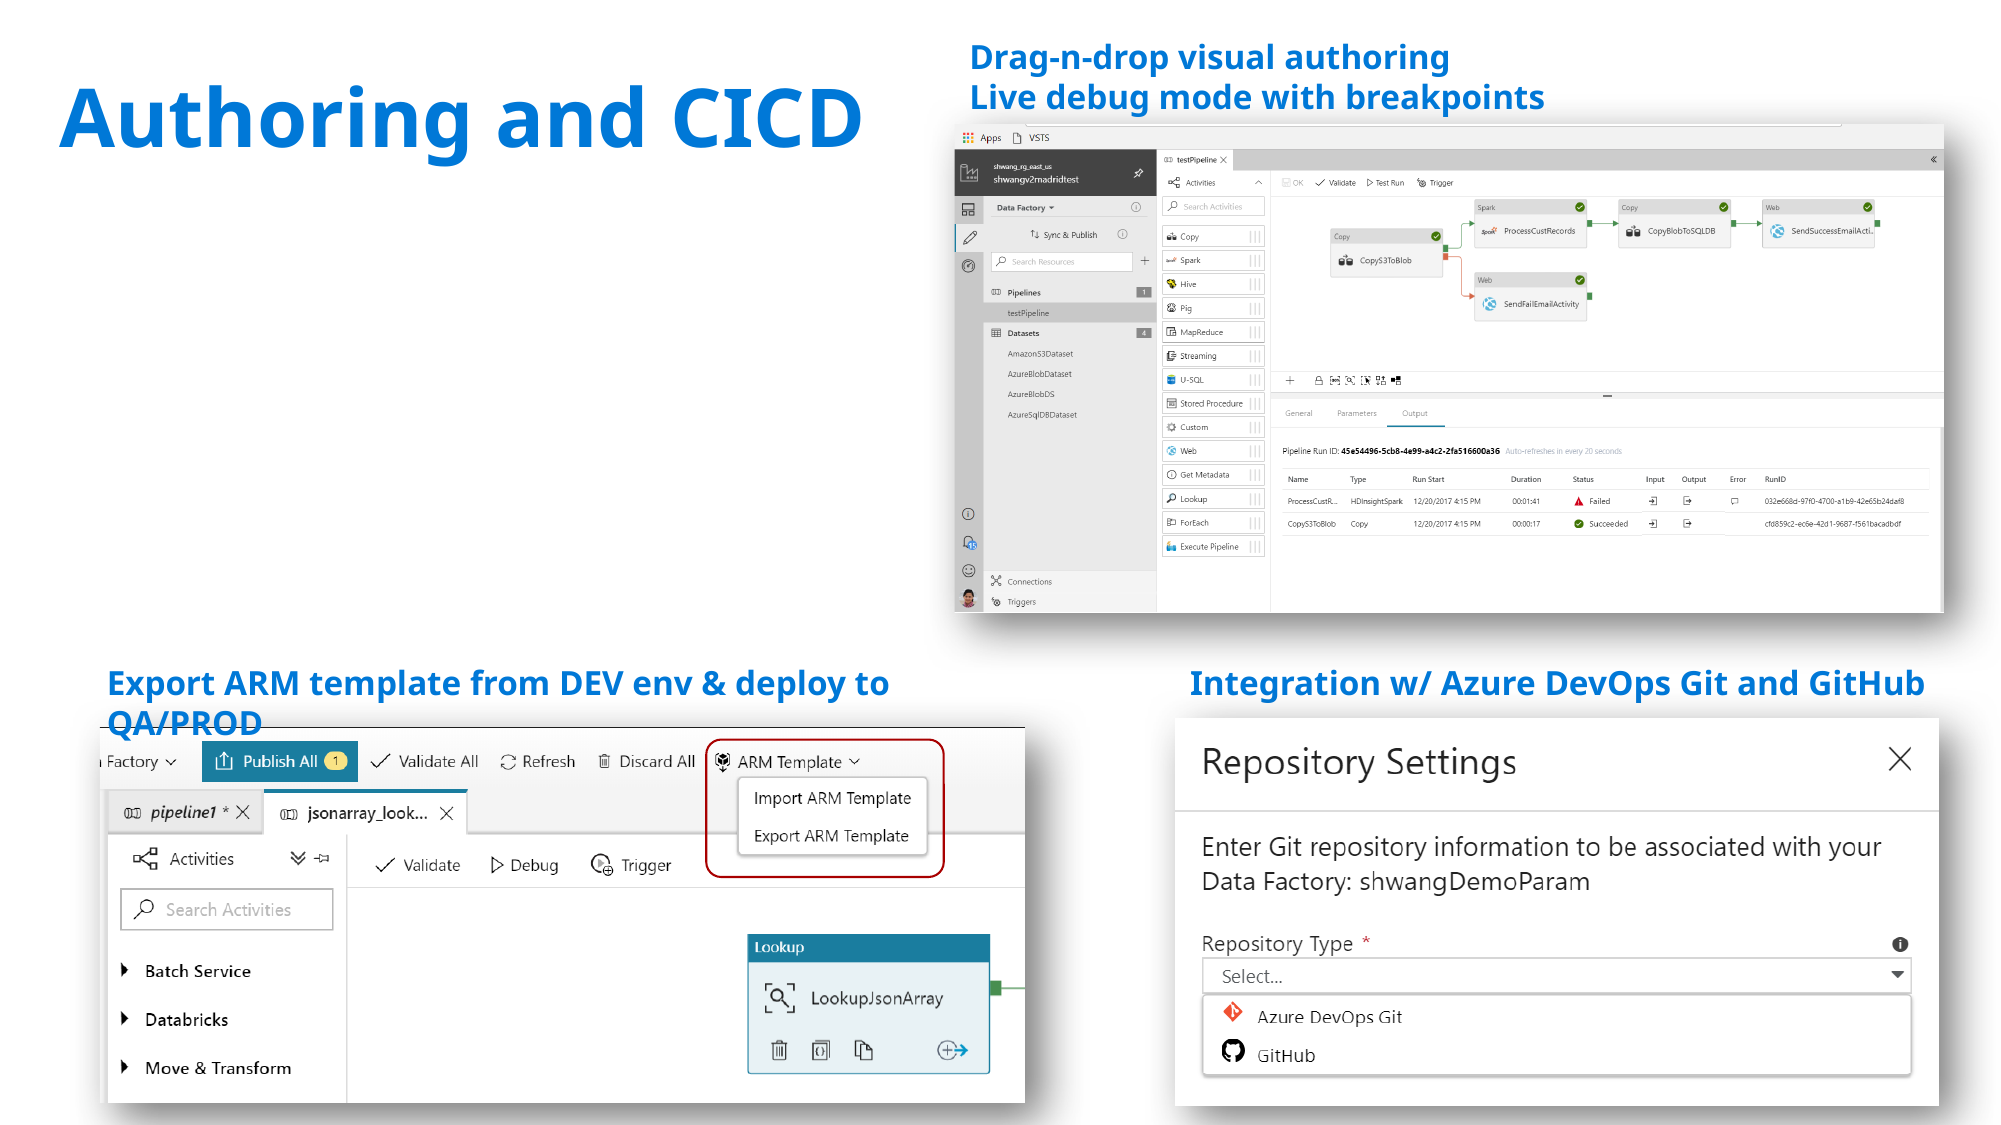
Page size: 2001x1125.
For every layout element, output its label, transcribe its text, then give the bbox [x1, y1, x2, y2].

text_box Drag-n-drop visual authoring Live debug mode with breakpoints [954, 28, 1980, 124]
picture [954, 124, 1944, 613]
picture [1174, 718, 1939, 1106]
text_box Export ARM template from DEV env & deploy to QA/PROD [91, 654, 1017, 750]
picture [99, 727, 1025, 1103]
text_box Integration w/ Azure DevOps Git and GitHub [1174, 654, 2000, 710]
title Authoring and CICD [44, 47, 1957, 196]
